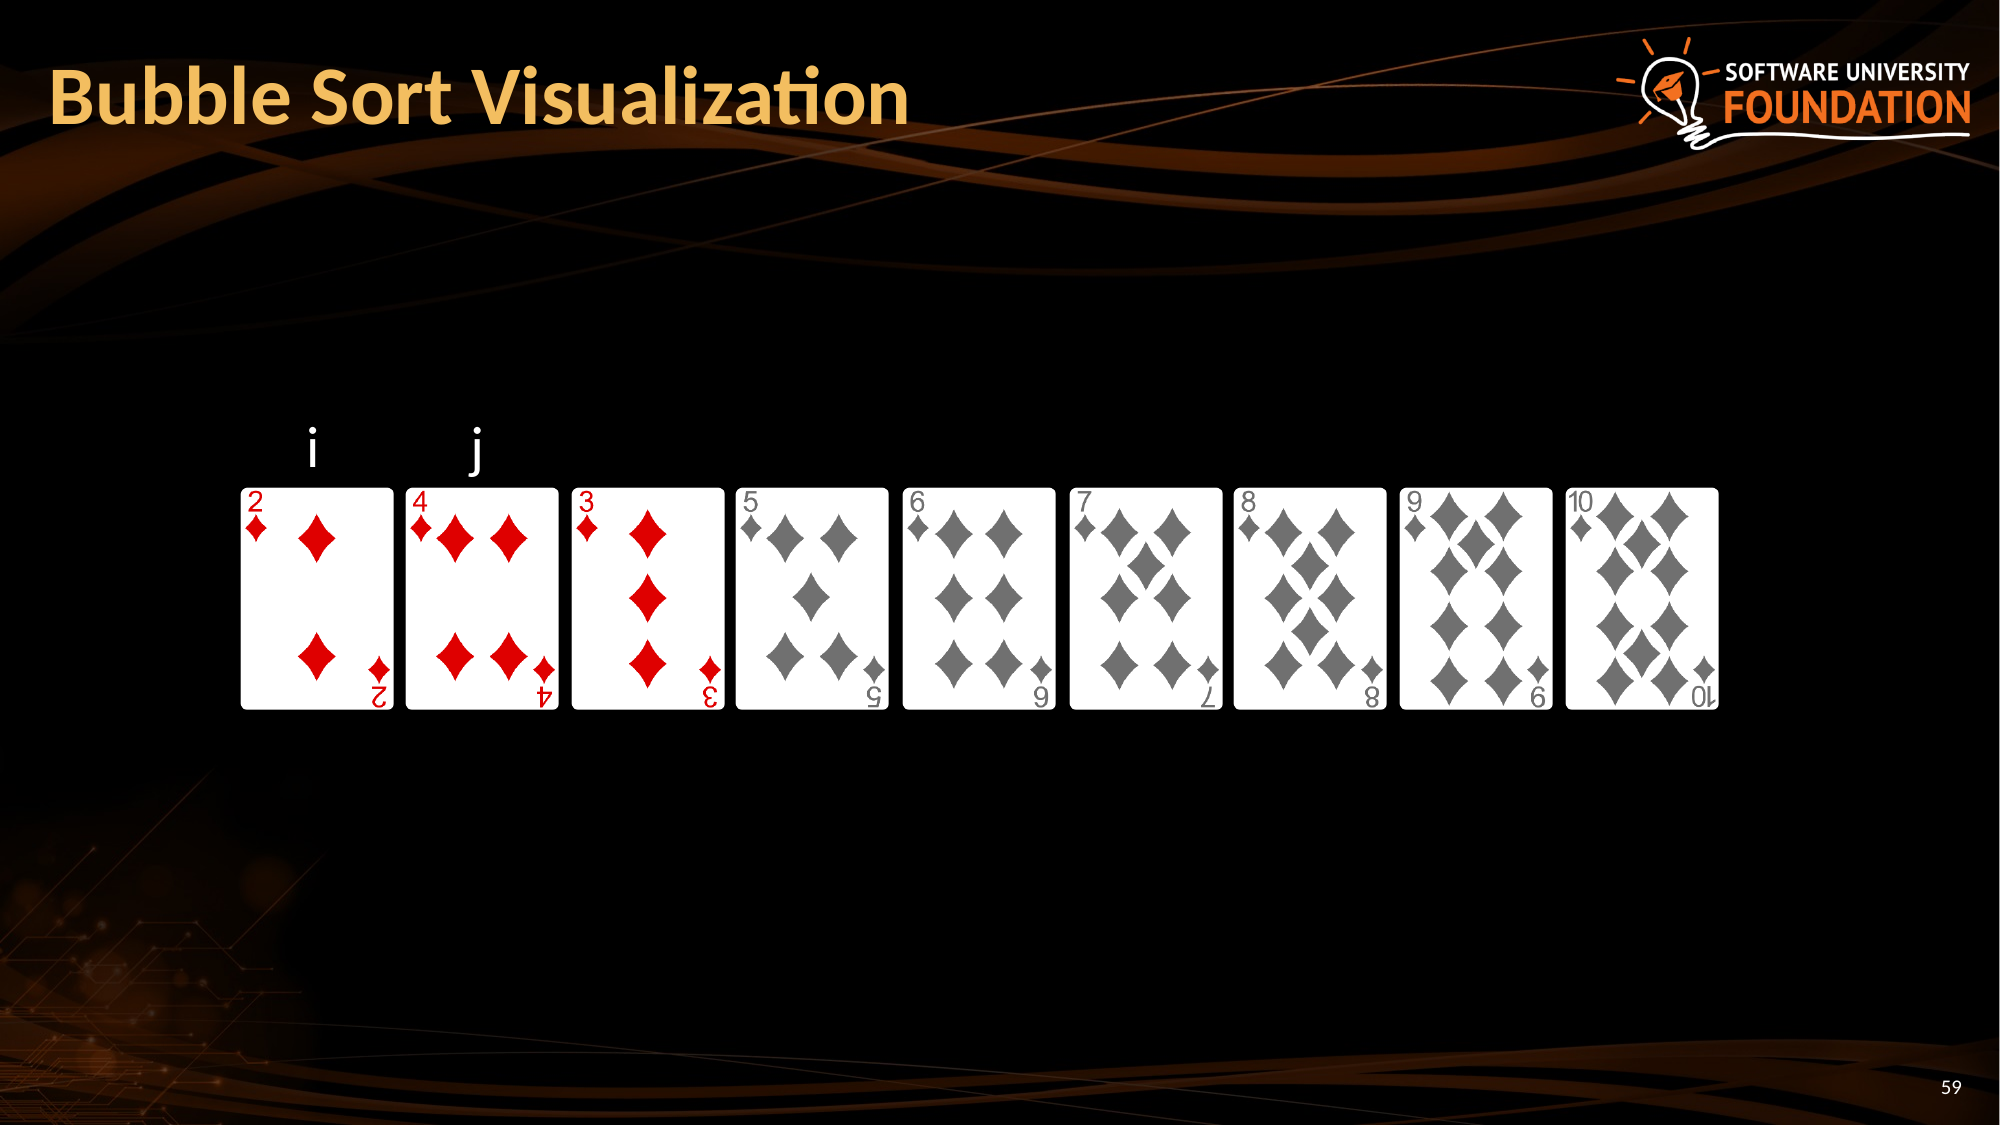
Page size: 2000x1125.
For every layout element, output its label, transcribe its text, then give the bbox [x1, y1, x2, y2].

text_box j [455, 401, 500, 487]
slide_number 59 [1897, 1070, 1968, 1103]
text_box i [292, 401, 336, 487]
picture [0, 0, 2000, 1125]
title Bubble Sort Visualization [30, 6, 1602, 189]
